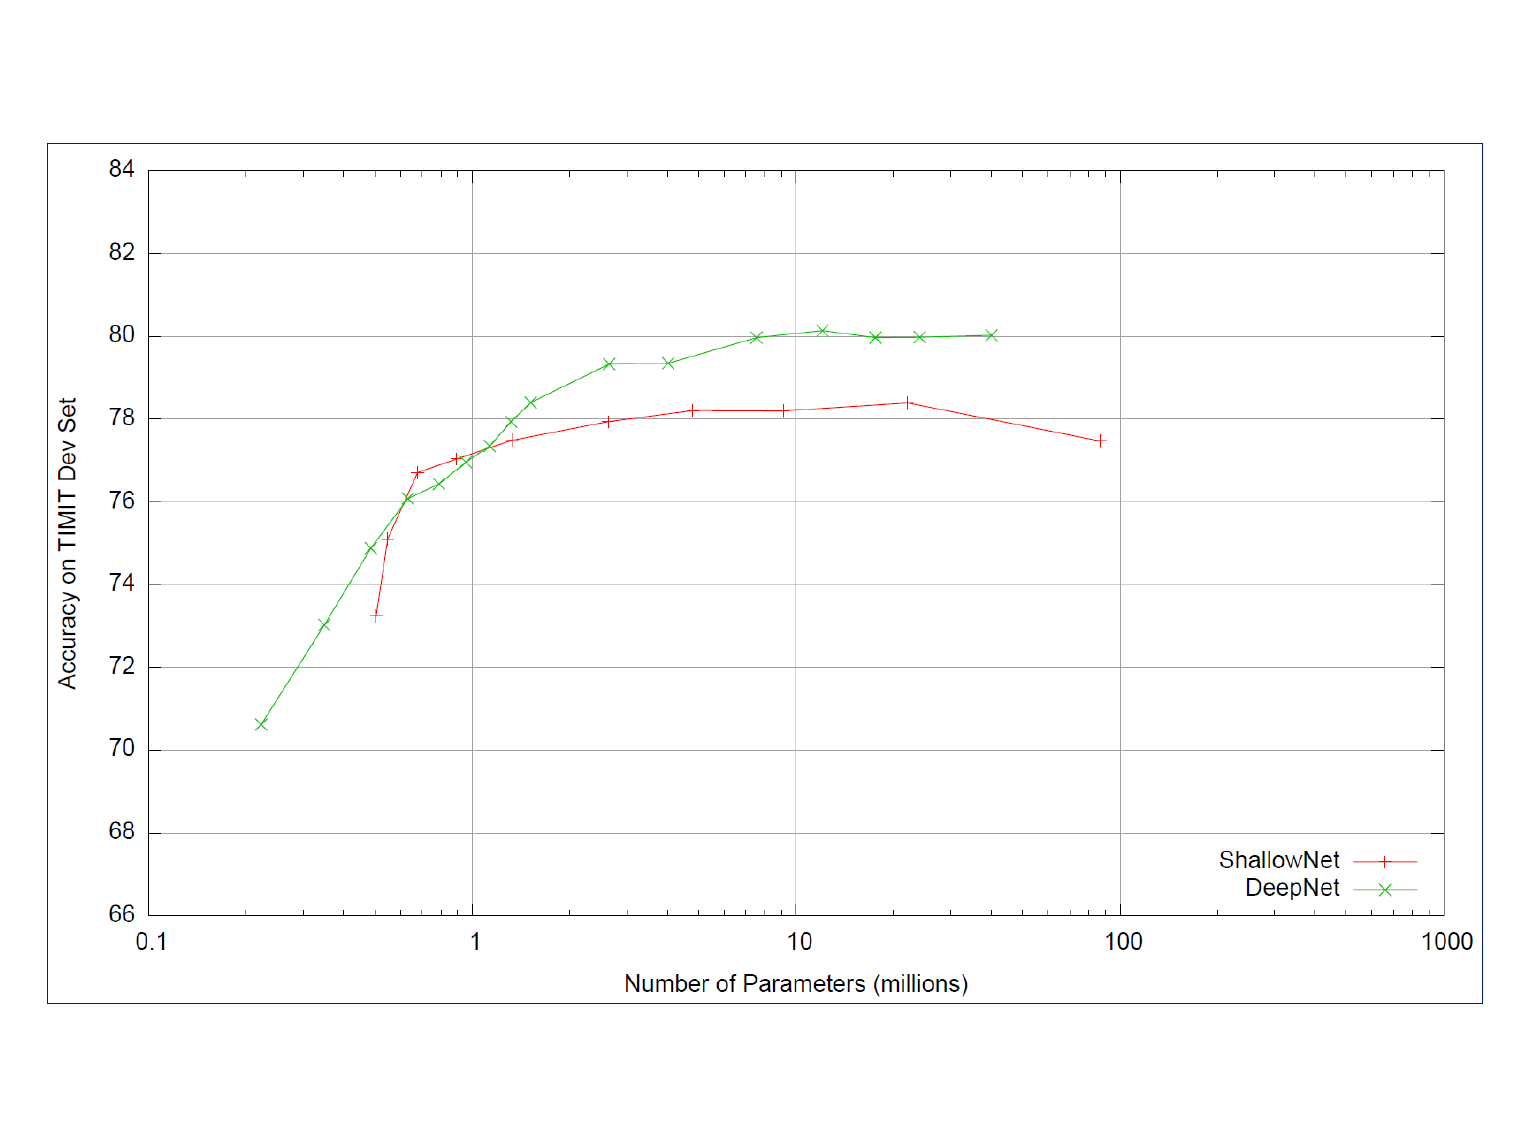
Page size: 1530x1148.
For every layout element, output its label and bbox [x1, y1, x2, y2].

picture [47, 143, 1483, 1005]
